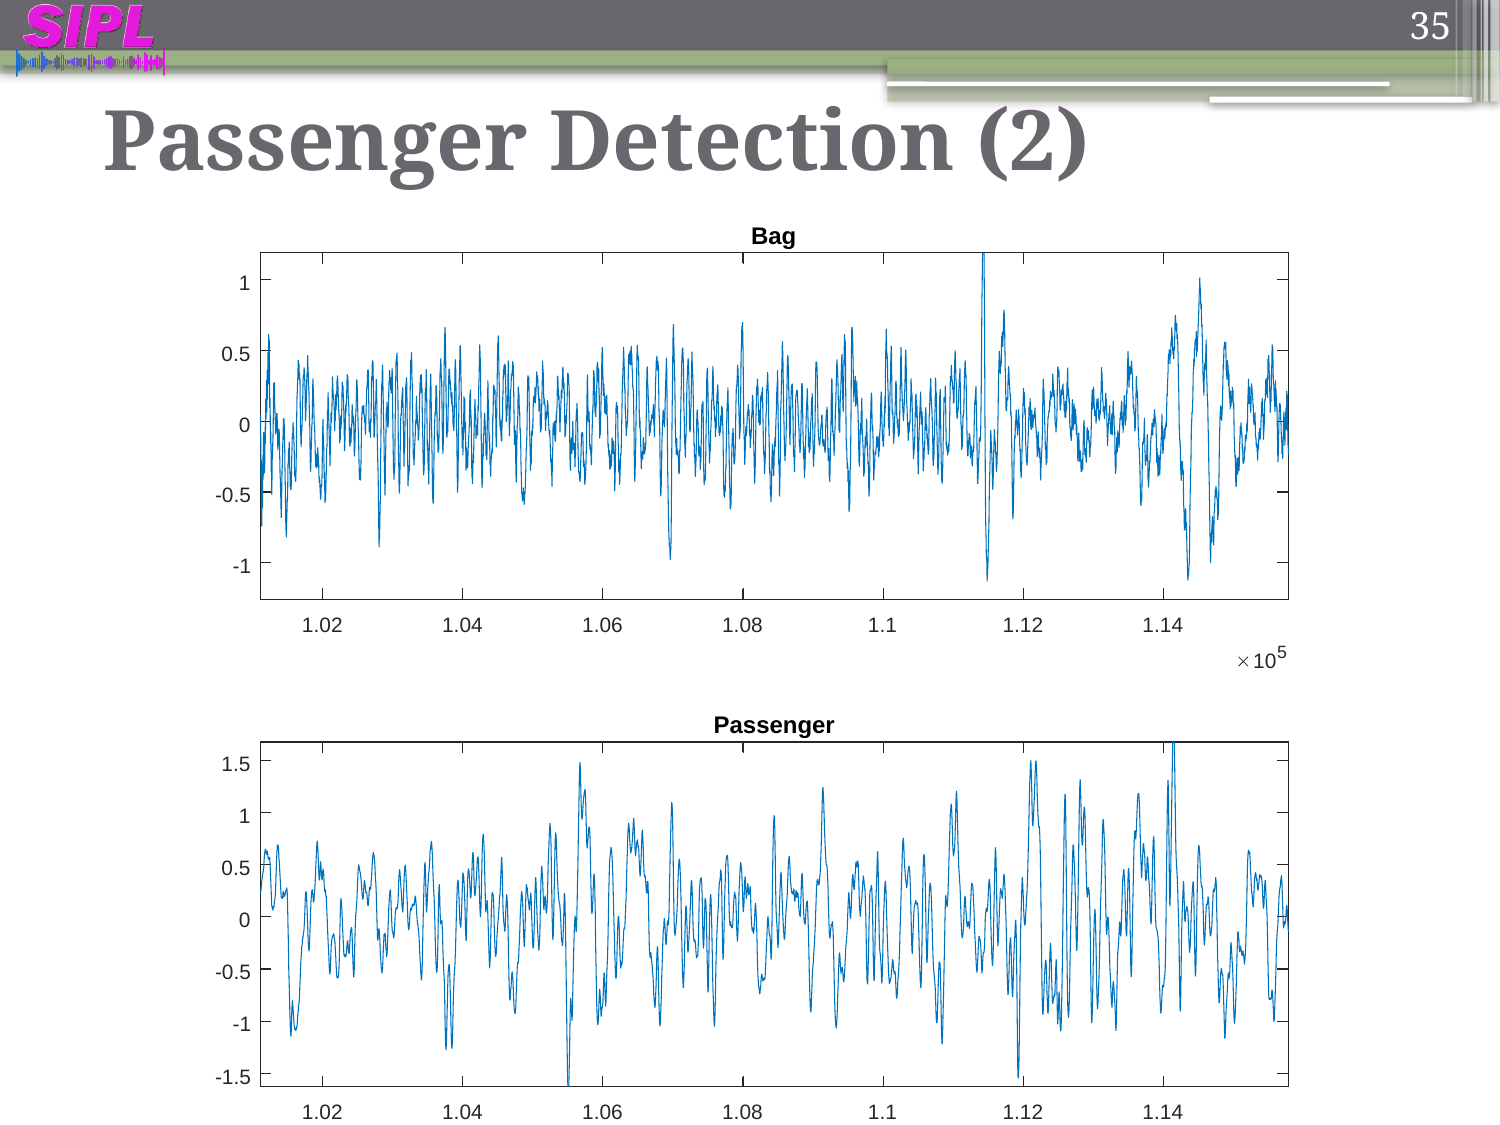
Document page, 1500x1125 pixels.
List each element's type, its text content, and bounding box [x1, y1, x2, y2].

slide_number 35 [1341, 0, 1466, 61]
picture [5, 0, 171, 79]
text_box Passenger Detection (2) [88, 78, 1439, 197]
picture [88, 207, 1412, 1125]
